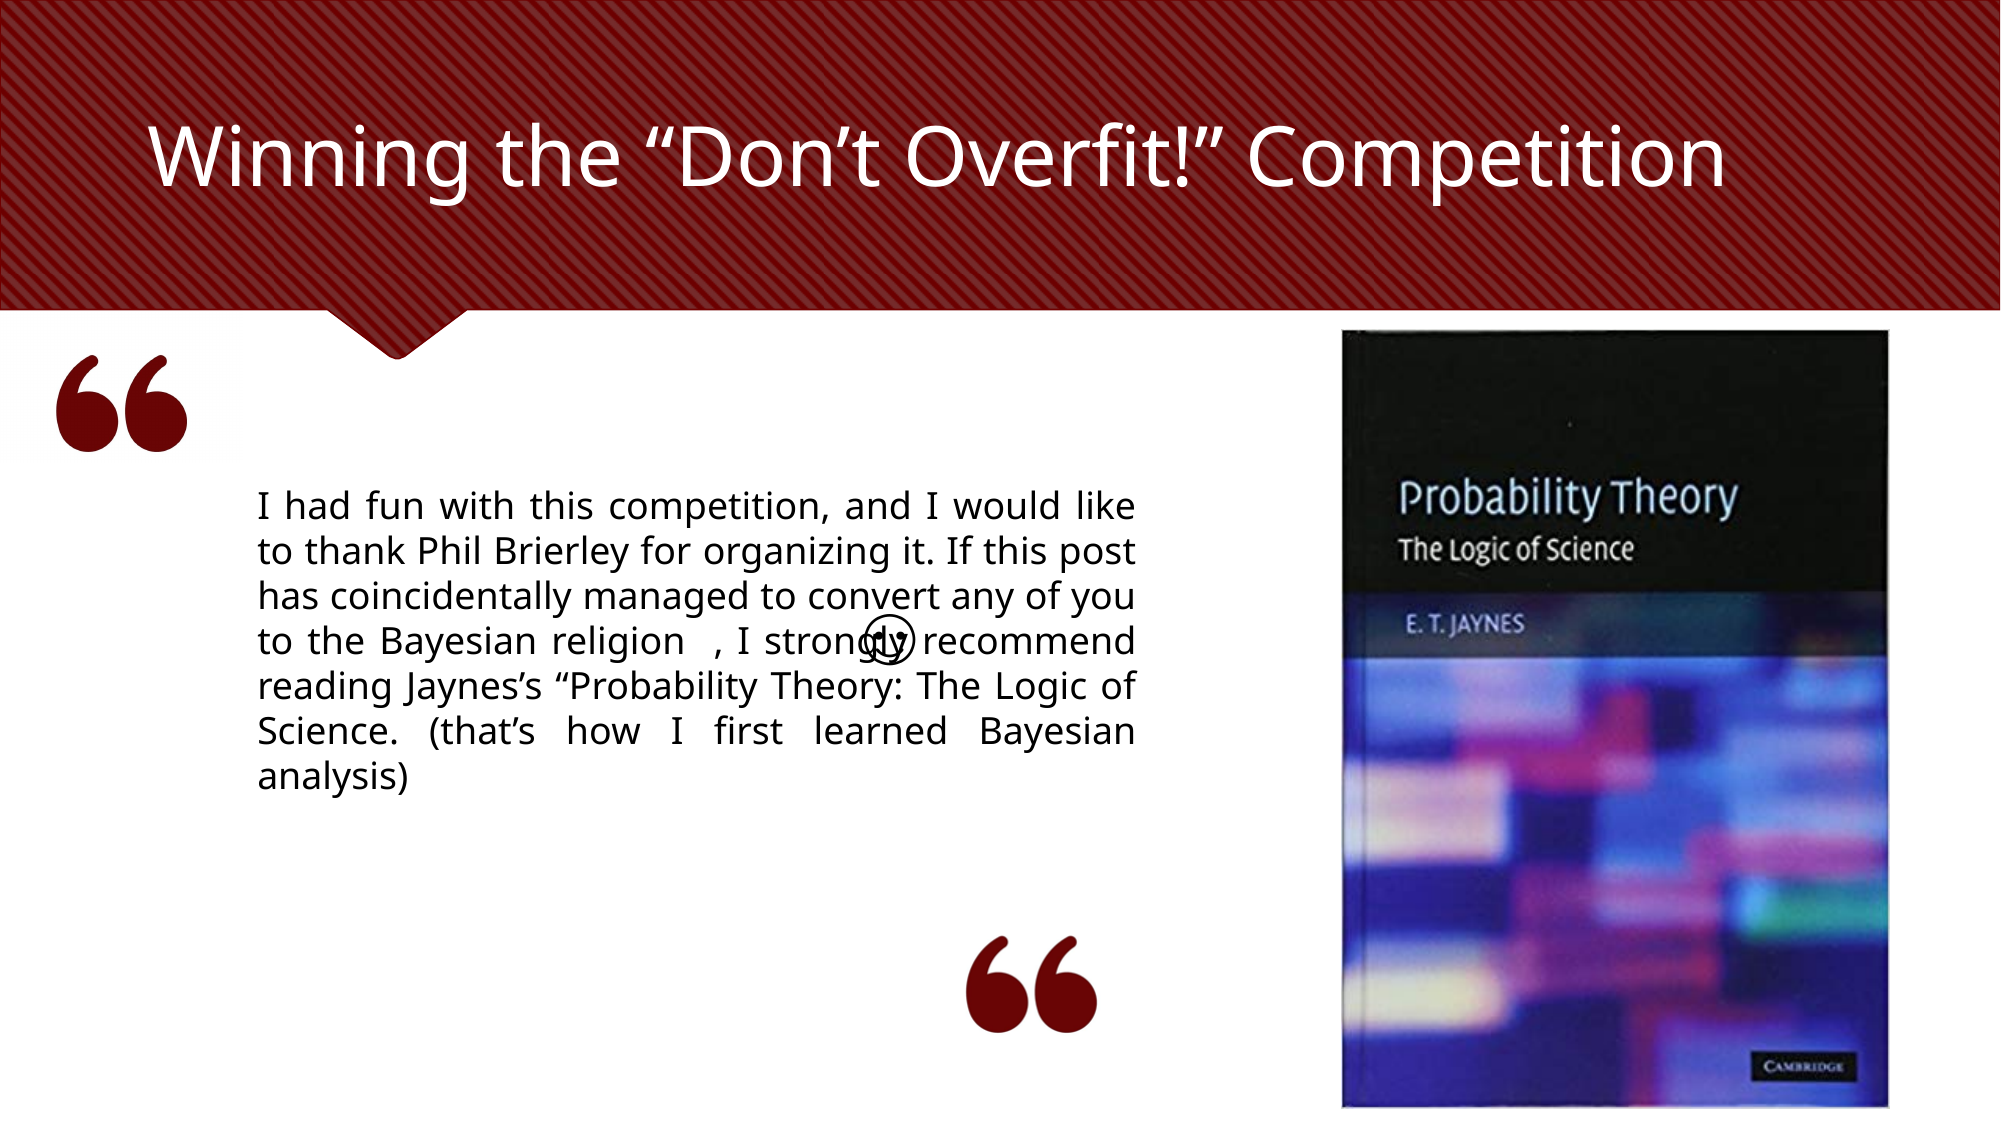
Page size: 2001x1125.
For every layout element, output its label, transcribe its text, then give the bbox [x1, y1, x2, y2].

list I had fun with this competition, and I would like to thank Phil Brierley for organizing it. If this post has coincidentally managed to convert any of you to the Bayesian religion , I strongly recommend reading Jaynes’s “Probability Theory: The Logic of Science. (that’s how I first learned Bayesian analysis) [242, 364, 1153, 916]
picture [909, 892, 1153, 1044]
title Winning the “Don’t Overfit!” Competition [132, 73, 1868, 233]
picture [857, 607, 922, 673]
picture [1340, 328, 1890, 1110]
picture [0, 311, 243, 463]
